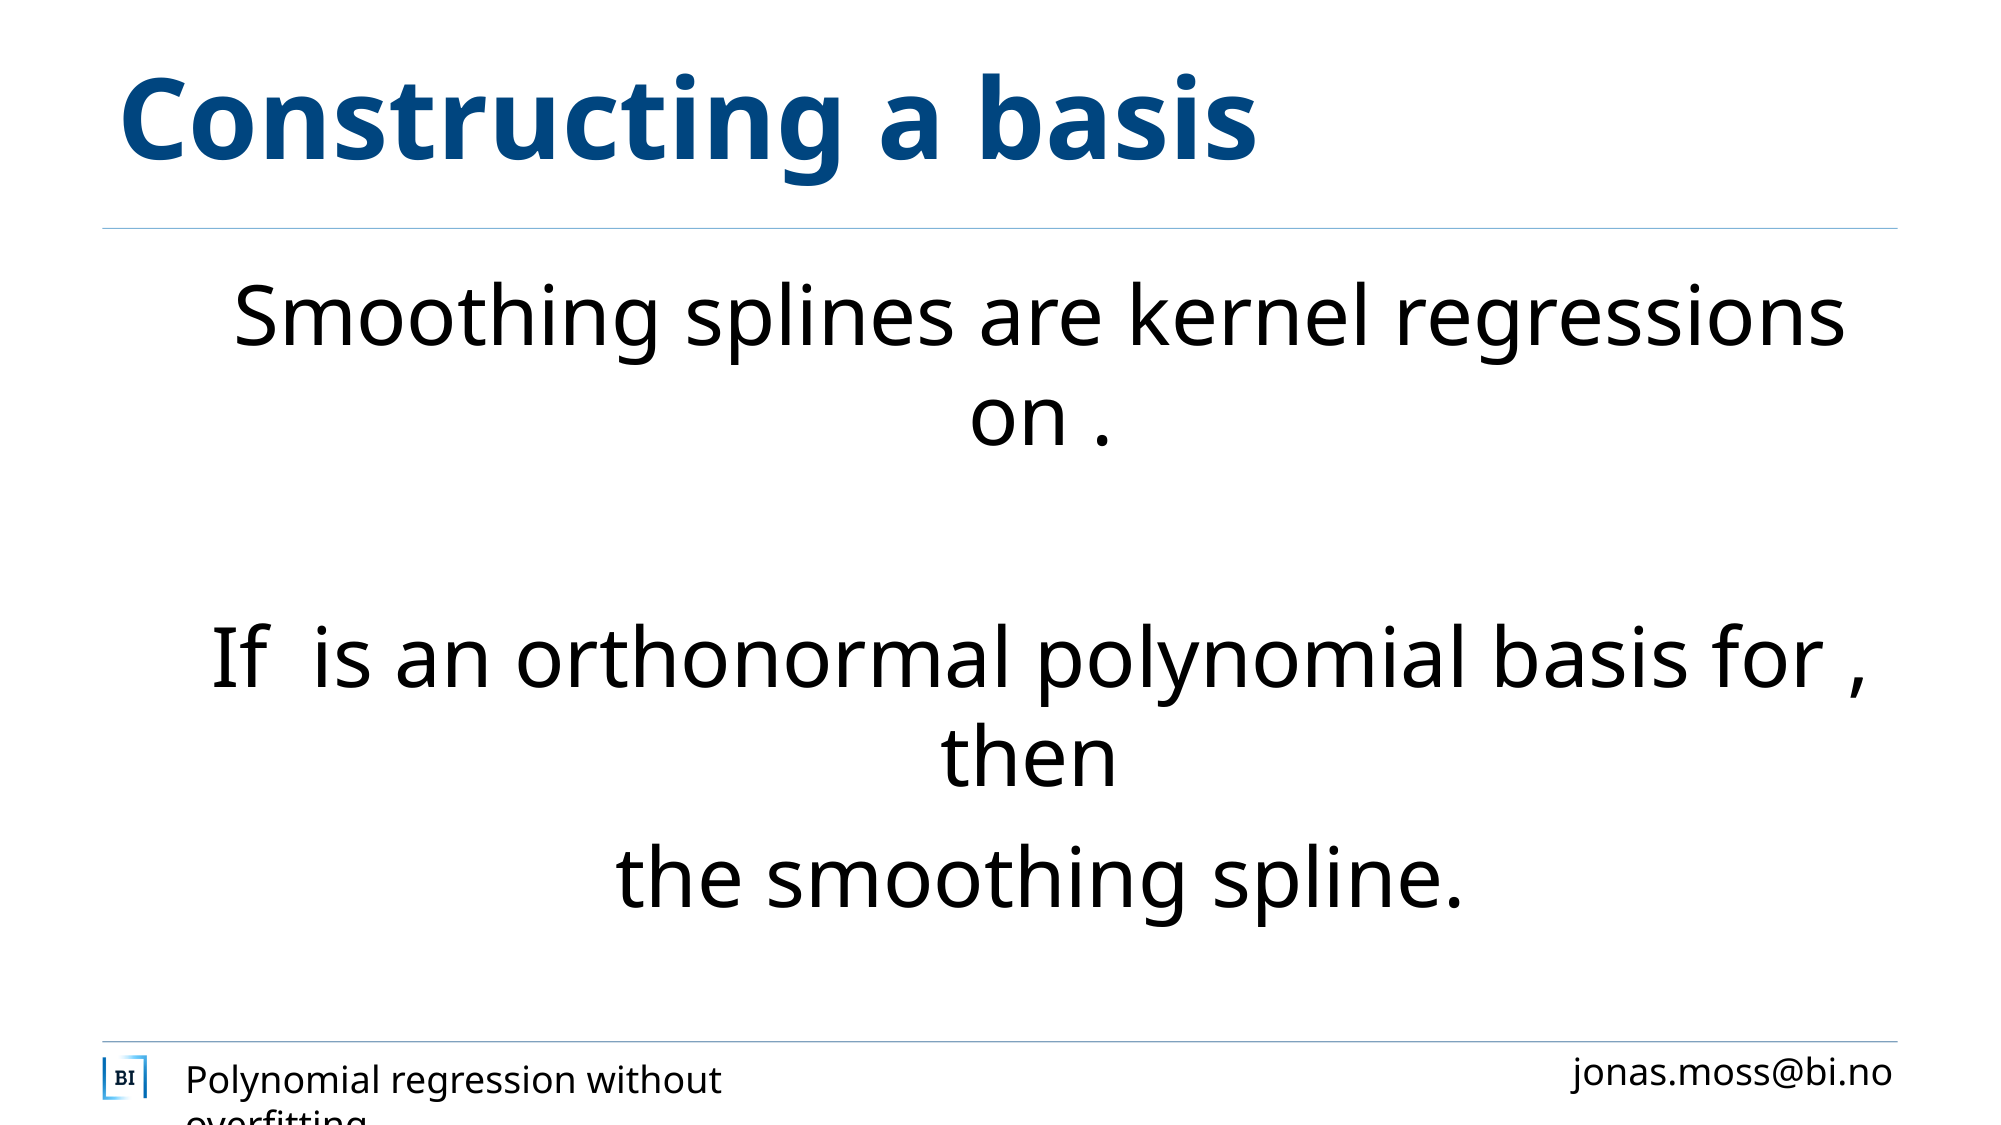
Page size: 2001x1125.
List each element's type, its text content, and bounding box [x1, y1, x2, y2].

picture [102, 1055, 147, 1100]
title Constructing a basis [102, 54, 1898, 216]
